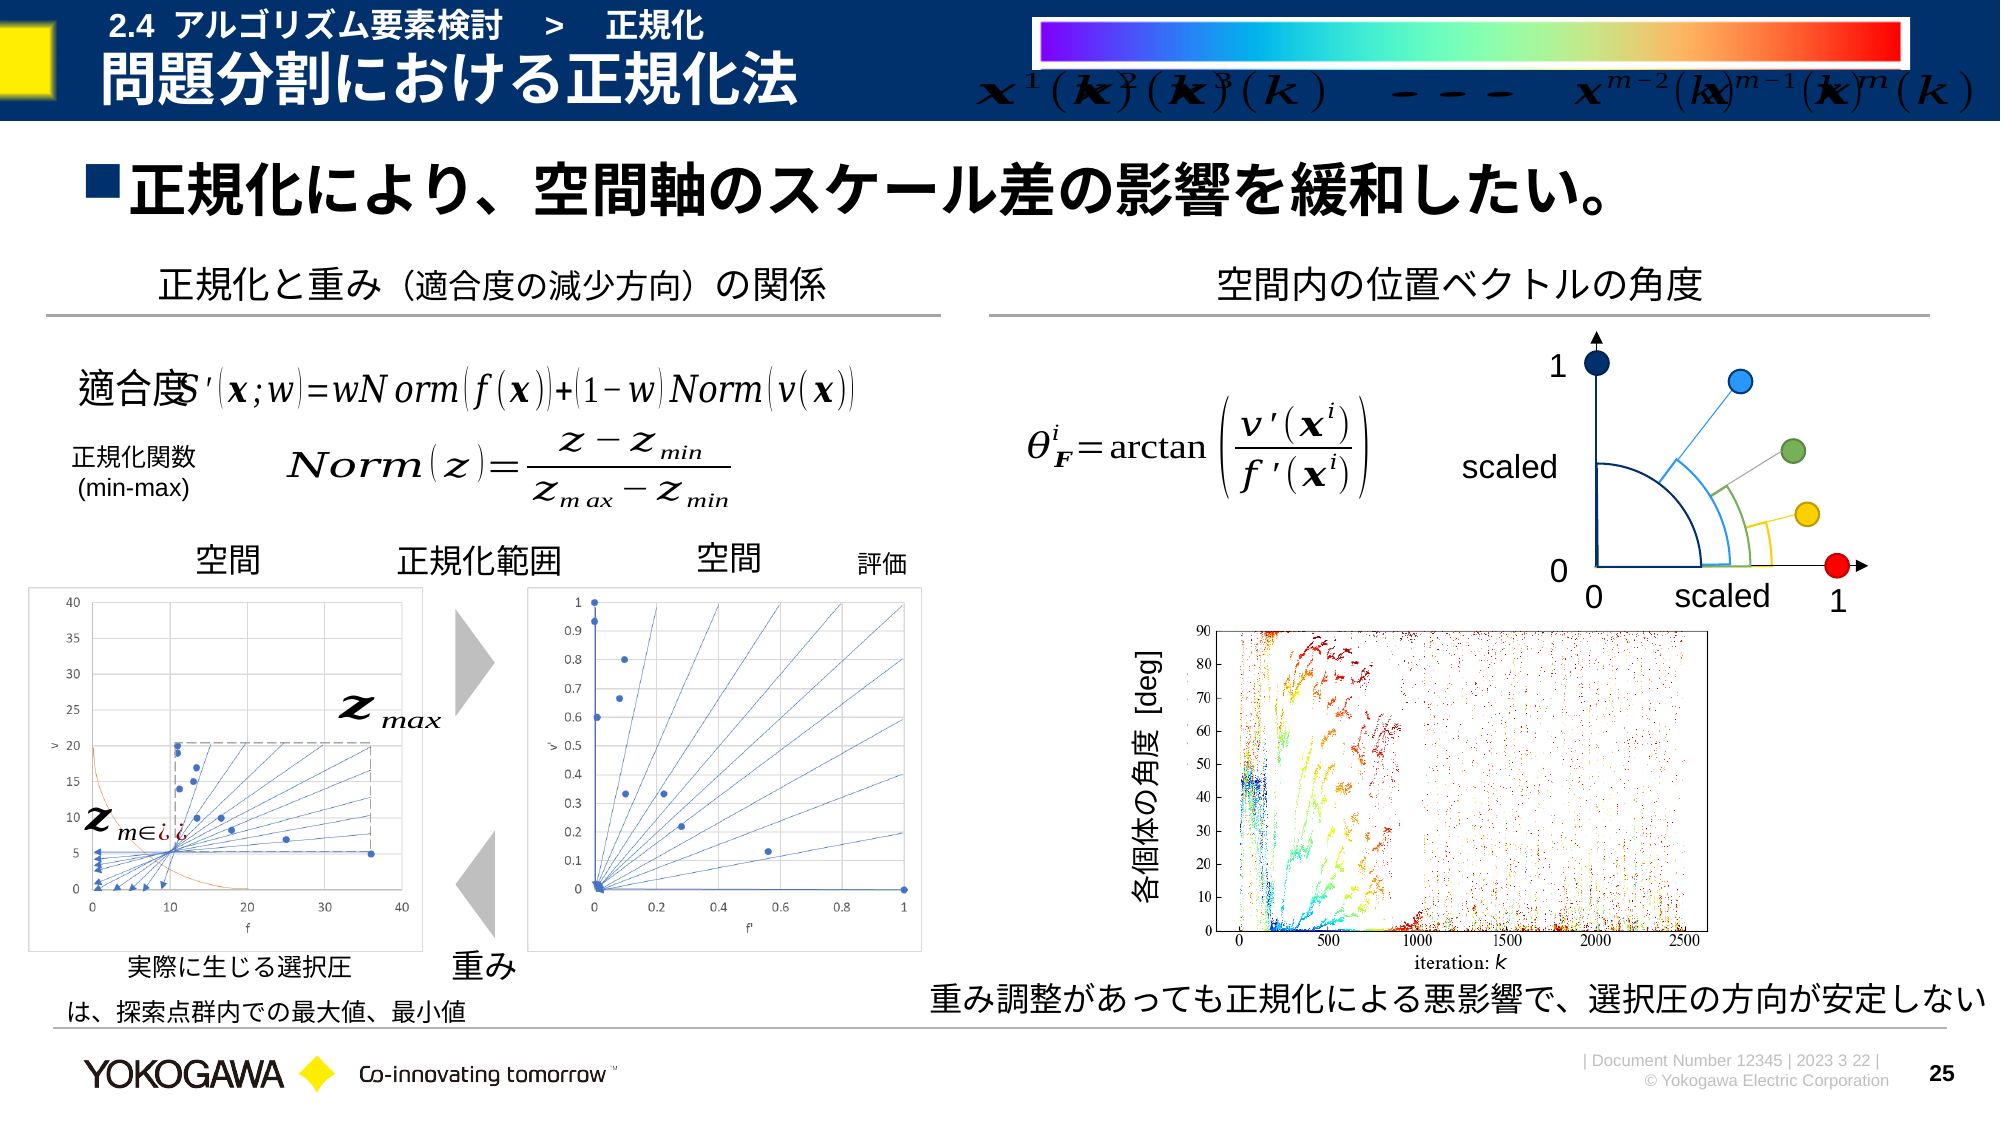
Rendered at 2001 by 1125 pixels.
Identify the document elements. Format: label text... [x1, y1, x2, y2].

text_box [1597, 514, 1796, 568]
text_box [1727, 368, 1754, 395]
text_box 重み [433, 938, 536, 993]
text_box [1824, 566, 1850, 579]
picture [526, 587, 922, 952]
text_box 実際に生じる選択圧 [113, 952, 368, 989]
slide_number 25 [1904, 1042, 1970, 1103]
text_box 1 [1808, 571, 1869, 626]
text_box 0 [1528, 541, 1589, 597]
text_box 正規化関数 (min-max) [56, 433, 212, 509]
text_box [1597, 389, 1733, 451]
text_box 重み調整があっても正規化による悪影響で、選択圧の方向が安定しない [915, 970, 2000, 1026]
text_box [1794, 501, 1821, 528]
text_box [1597, 451, 1782, 514]
picture [0, 6, 69, 115]
text_box [1597, 350, 1610, 376]
picture [28, 587, 423, 952]
text_box [1584, 350, 1596, 376]
text_box 正規化と重み（適合度の減少方向）の関係 [122, 253, 863, 314]
text_box 評価 [842, 540, 923, 586]
text_box [454, 605, 497, 720]
title 問題分割における正規化法 [84, 39, 1955, 125]
picture [83, 1055, 617, 1093]
text_box [1780, 438, 1807, 464]
text_box 0 [1564, 567, 1625, 615]
picture [1031, 17, 1911, 70]
text_box [1824, 552, 1850, 565]
text_box [454, 827, 496, 942]
text_box 正規化範囲 [375, 533, 584, 588]
text_box 1 [1527, 337, 1589, 392]
text_box 2.4 アルゴリズム要素検討 > 正規化 [93, 0, 1282, 52]
picture [1159, 615, 1716, 983]
